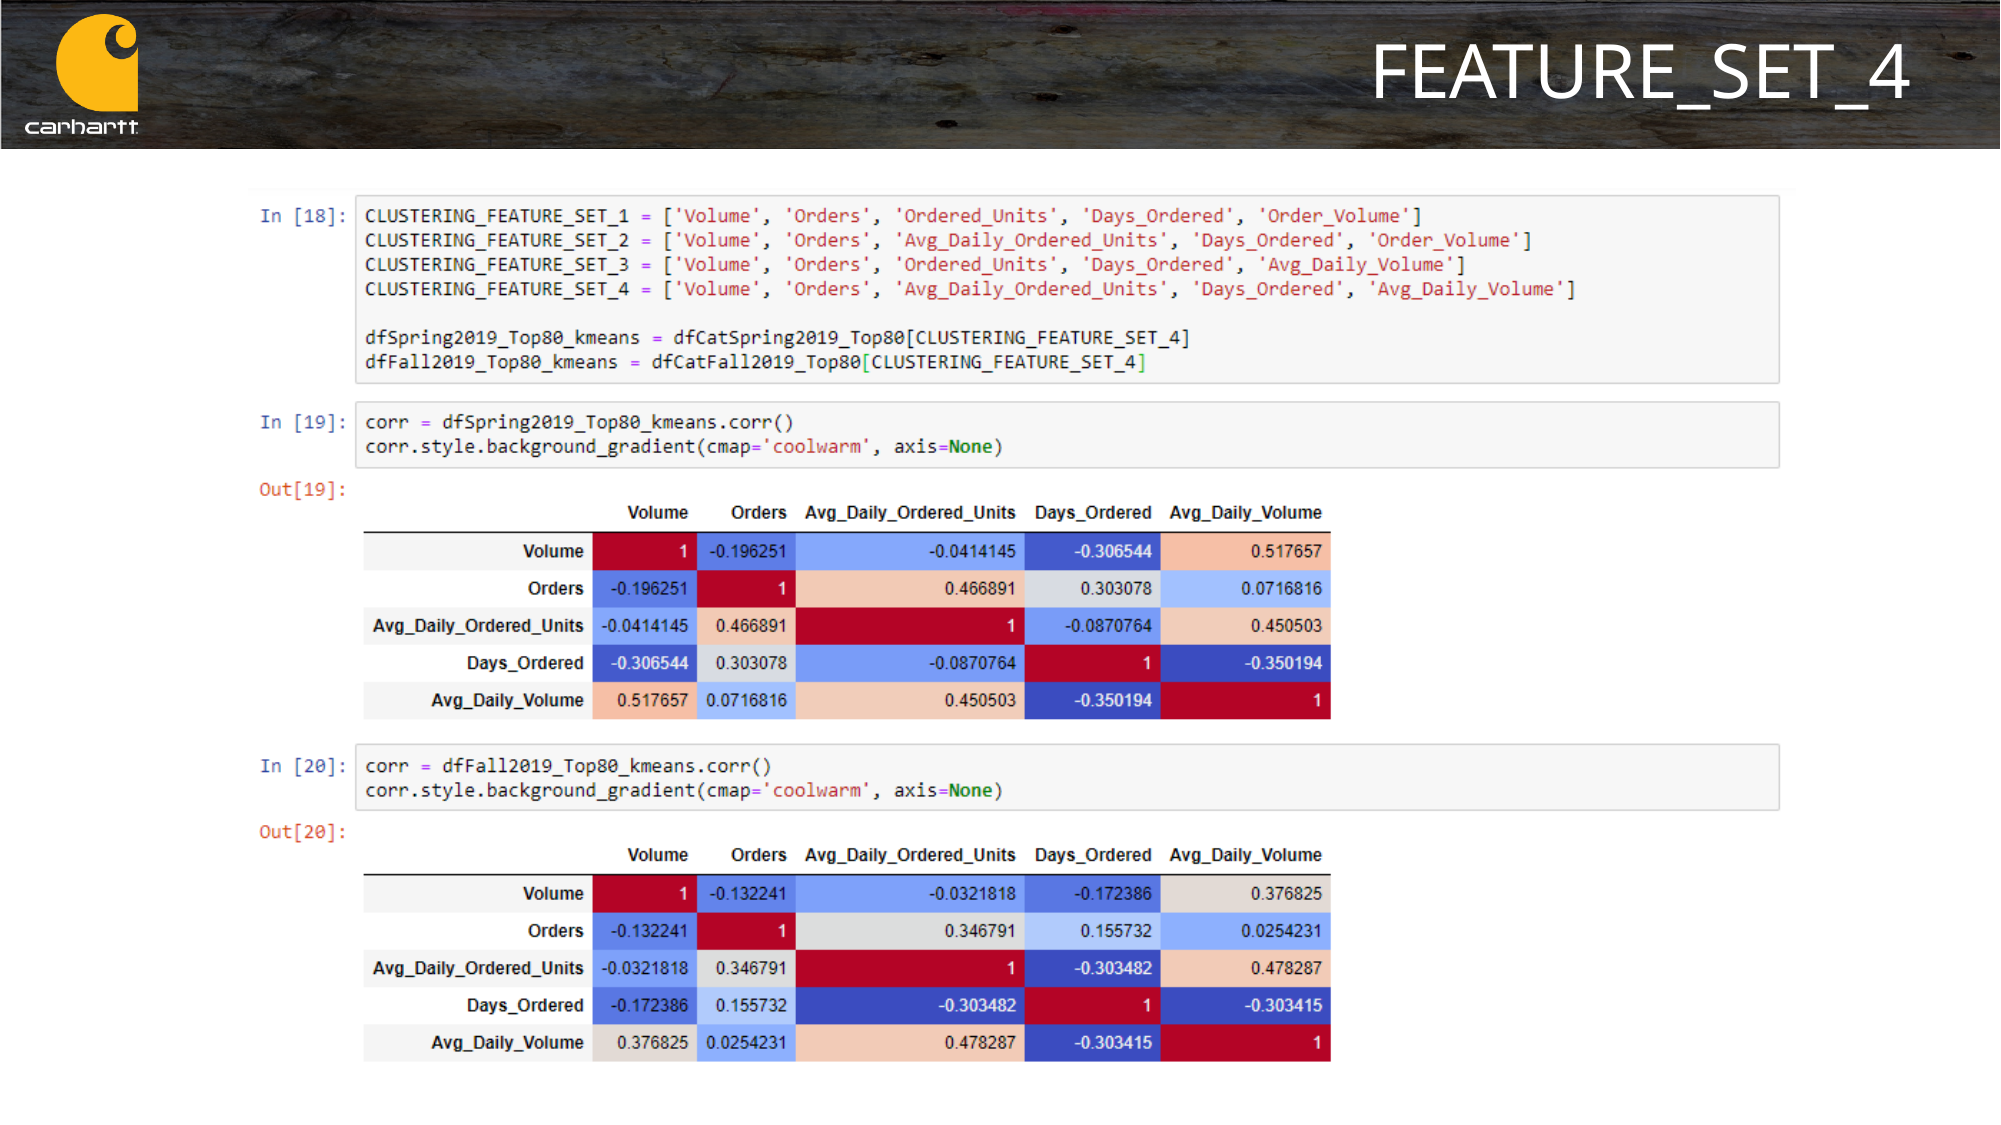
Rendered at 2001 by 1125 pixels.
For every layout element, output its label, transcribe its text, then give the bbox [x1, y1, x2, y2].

picture [0, 0, 2000, 149]
picture [248, 188, 1796, 1079]
title FEATURE_SET_4 [1354, 4, 2000, 144]
